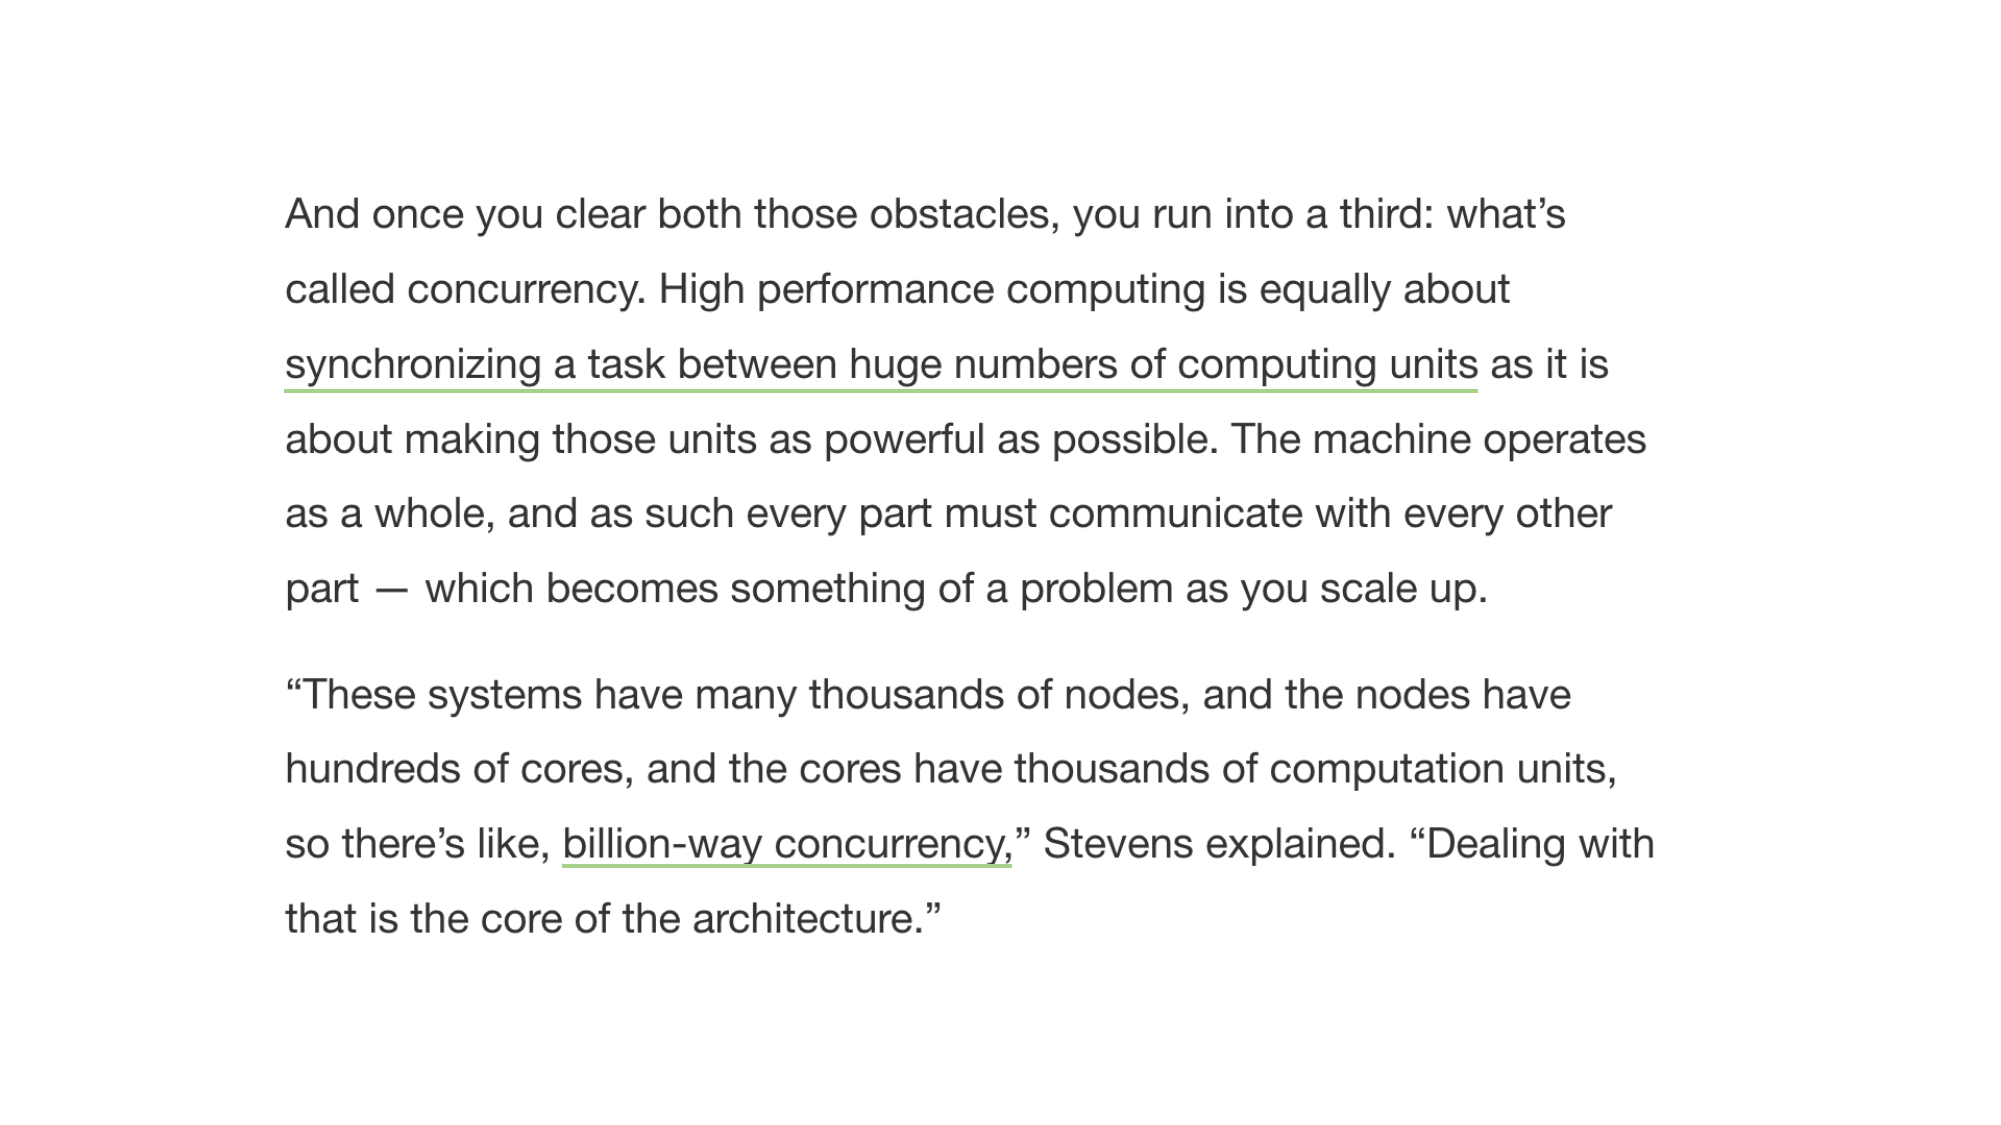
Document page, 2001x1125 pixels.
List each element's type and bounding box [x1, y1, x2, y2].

picture [265, 159, 1735, 966]
